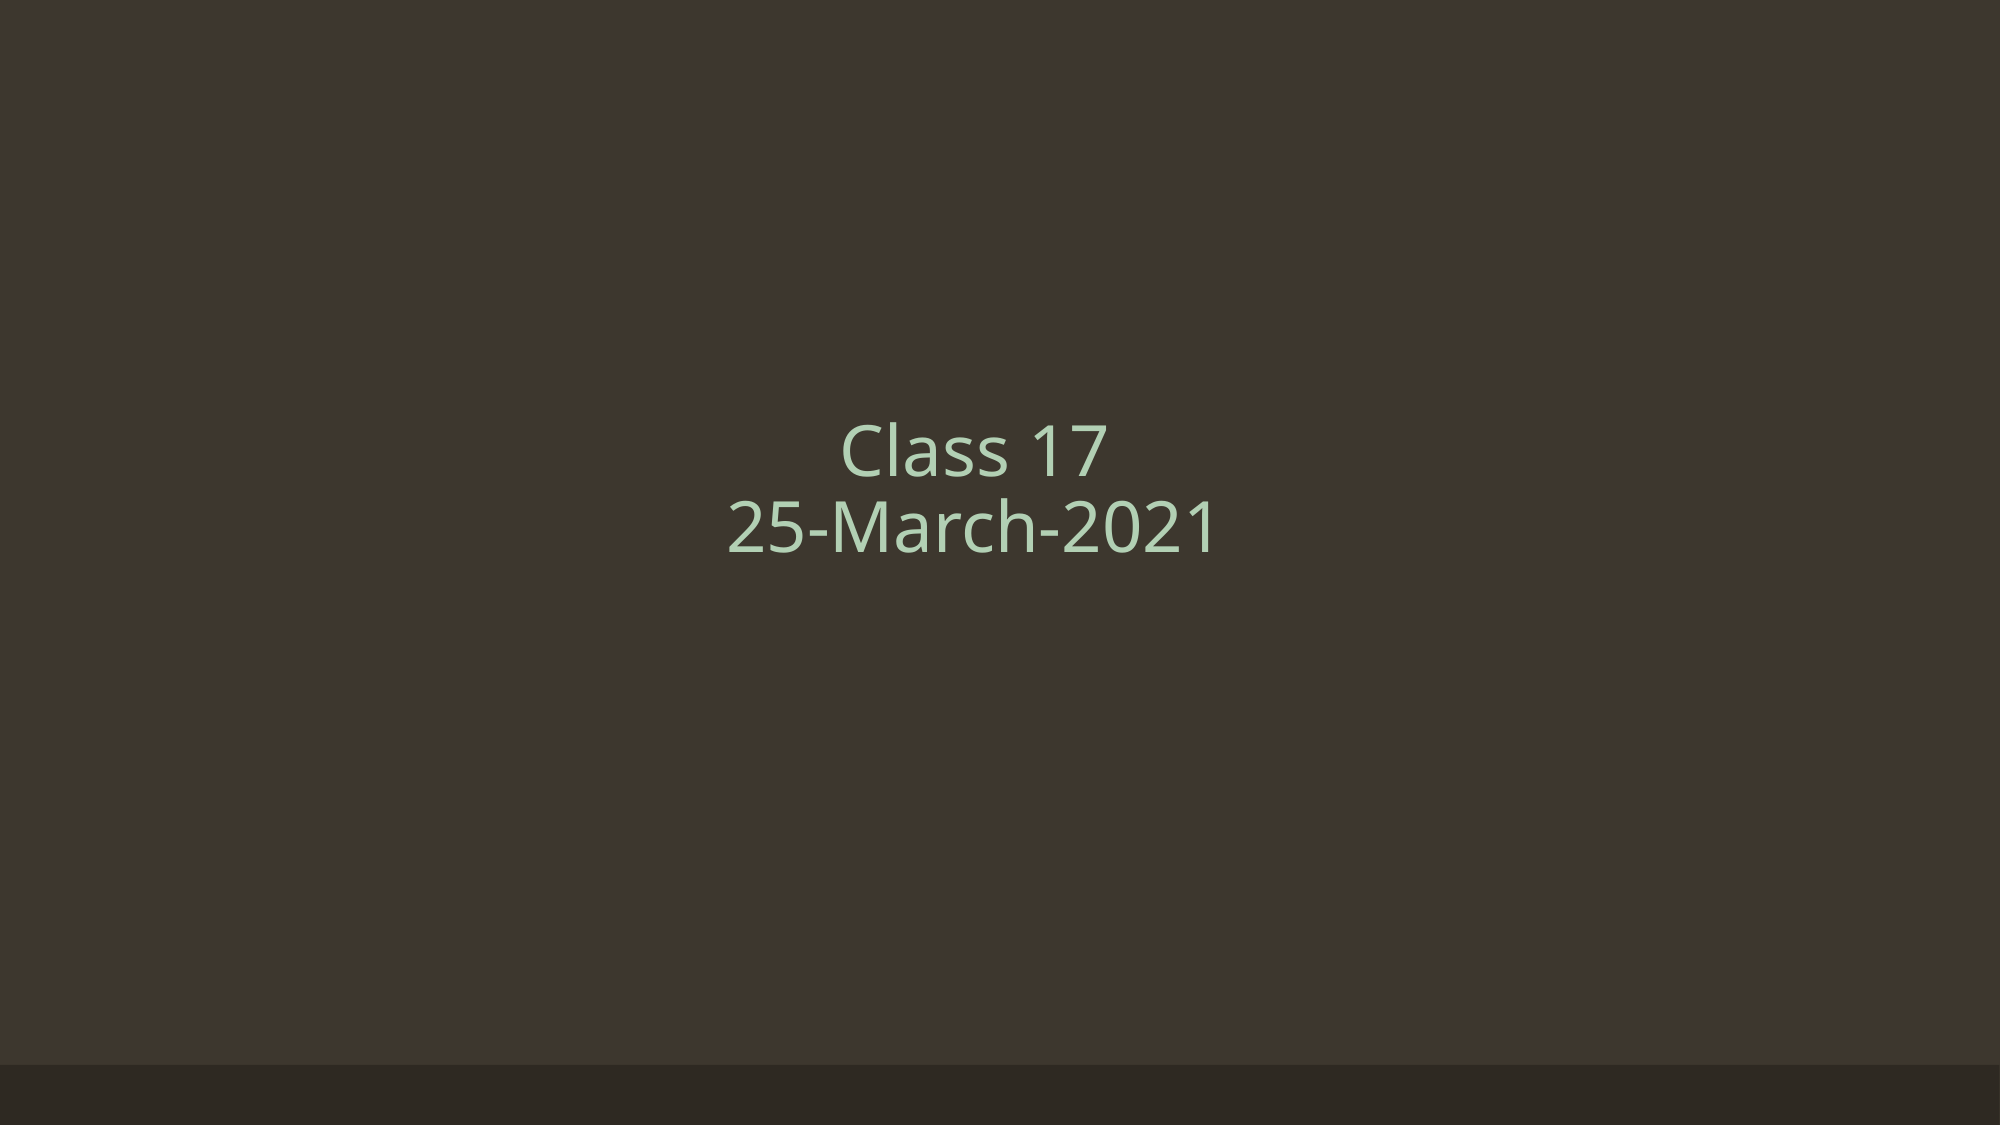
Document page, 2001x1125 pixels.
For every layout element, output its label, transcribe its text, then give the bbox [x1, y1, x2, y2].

title Class 17 25-March-2021 [112, 387, 1838, 576]
